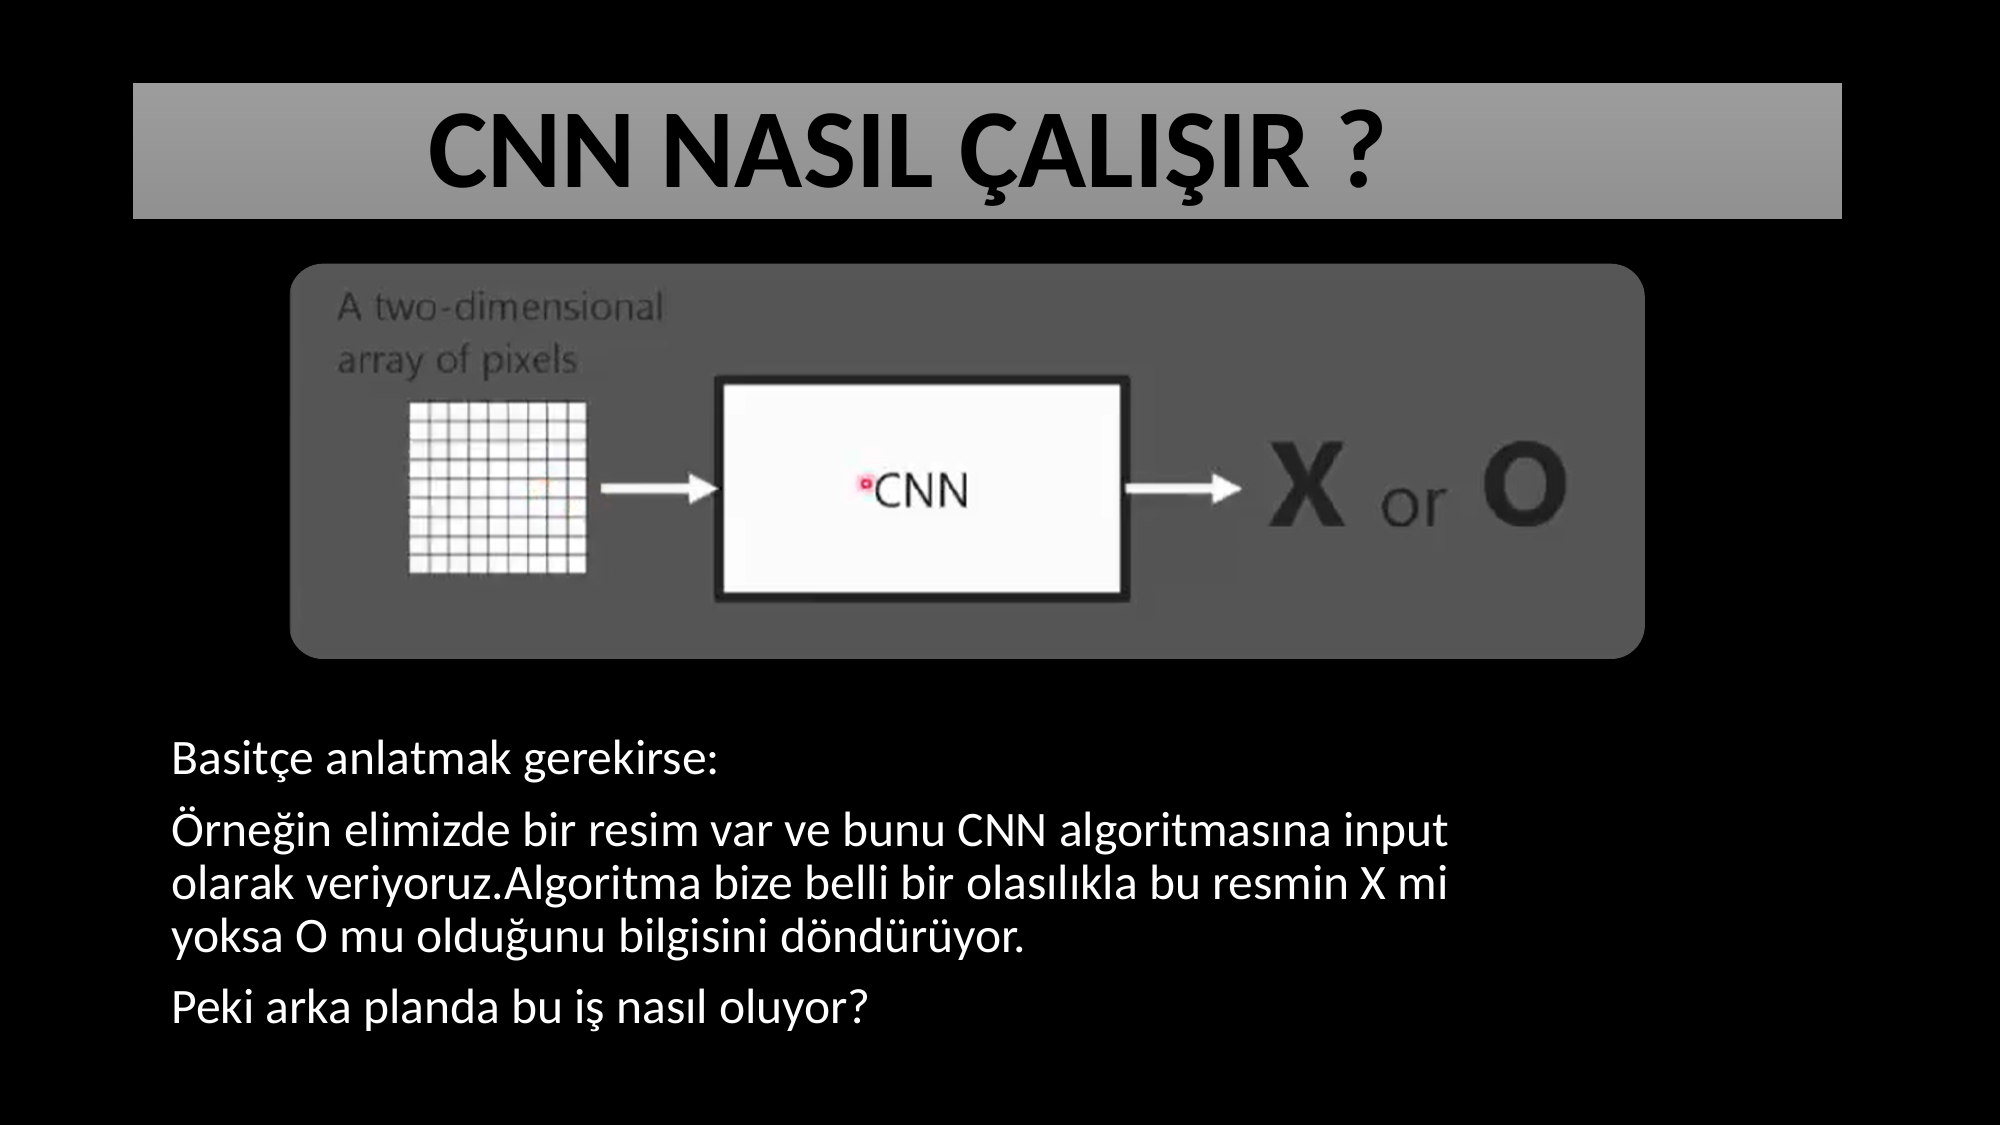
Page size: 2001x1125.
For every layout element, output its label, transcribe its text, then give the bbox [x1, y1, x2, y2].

list Basitçe anlatmak gerekirse: Örneğin elimizde bir resim var ve bunu CNN algoritmasına input olarak veriyoruz.Algoritma bize belli bir olasılıkla bu resmin X mi yoksa O mu olduğunu bilgisini döndürüyor. Peki arka planda bu iş nasıl oluyor? [156, 724, 1560, 1043]
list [289, 263, 1645, 660]
title CNN NASIL ÇALIŞIR ? [132, 82, 1844, 220]
